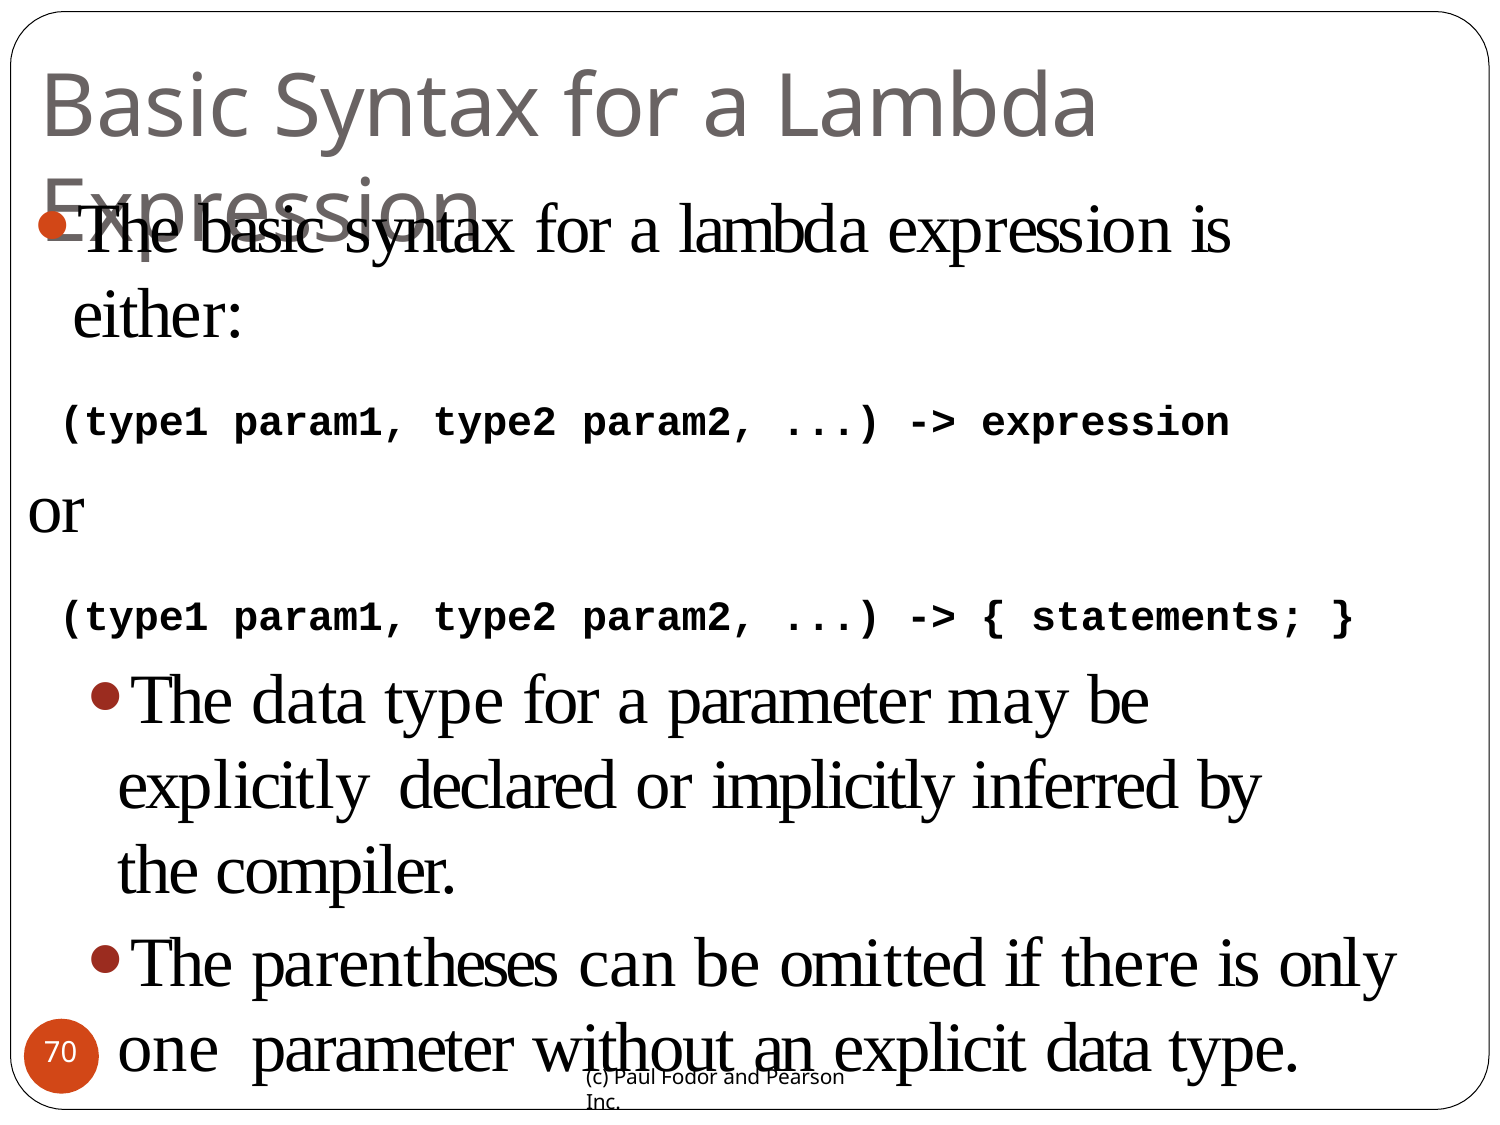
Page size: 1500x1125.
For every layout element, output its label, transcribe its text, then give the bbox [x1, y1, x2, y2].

text_box The basic syntax for a lambda expression is either: (type1 param1, type2 param2, ...) -> expression or (type1 param1, type2 param2, ...) -> { statements; } The data type for a parameter may be explicitly declared or implicitly inferred by the compiler. The parentheses can be omitted if there is only one parameter without an explicit data type. [25, 179, 1416, 1086]
footer (c) Paul Fodor and Pearson Inc. [583, 1063, 882, 1125]
title Basic Syntax for a Lambda Expression [37, 47, 1442, 260]
slide_number 70 [37, 1038, 85, 1125]
text_box [23, 1018, 99, 1086]
